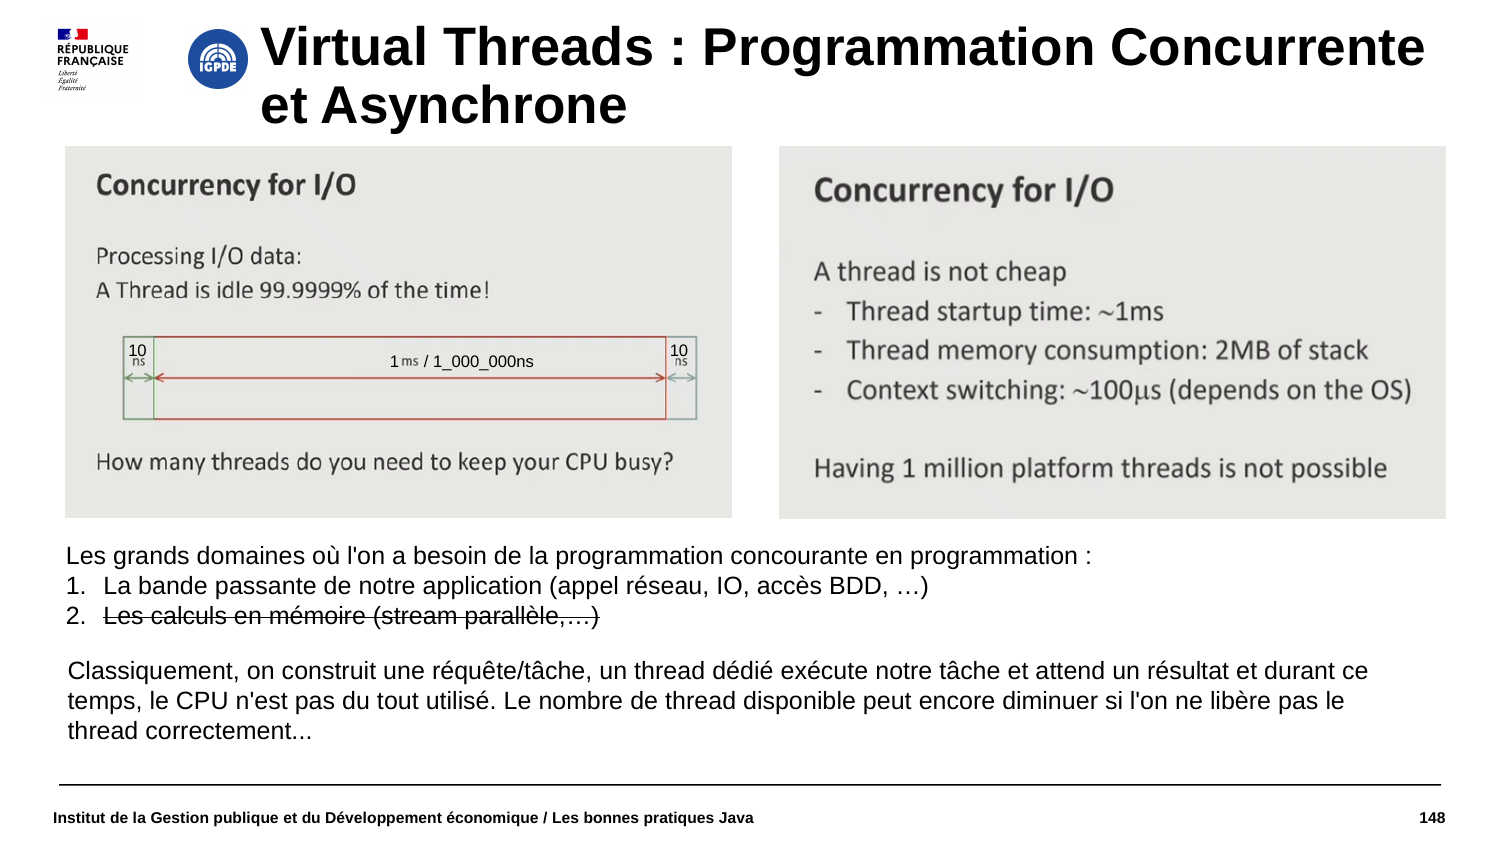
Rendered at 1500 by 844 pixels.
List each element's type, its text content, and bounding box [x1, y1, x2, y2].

picture [65, 146, 732, 519]
text_box Classiquement, on construit une réquête/tâche, un thread dédié exécute notre tâche et attend un résultat et durant ce temps, le CPU n'est pas du tout utilisé. Le nombre de thread disponible peut encore diminuer si l'on ne libère pas le thread correctement... [52, 646, 1435, 752]
picture [47, 18, 139, 101]
footer Institut de la Gestion publique et du Développement économique / Les bonnes pratiques Java [53, 787, 779, 844]
text_box Les grands domaines où l'on a besoin de la programmation concourante en programmation : La bande passante de notre application (appel réseau, IO, accès BDD, …) Les calculs en mémoire (stream parallèle,…) [51, 532, 1171, 638]
title Virtual Threads : Programmation Concurrente et Asynchrone [260, 18, 1445, 97]
picture [188, 29, 248, 89]
slide_number 1 [1224, 787, 1446, 844]
picture [778, 146, 1446, 519]
